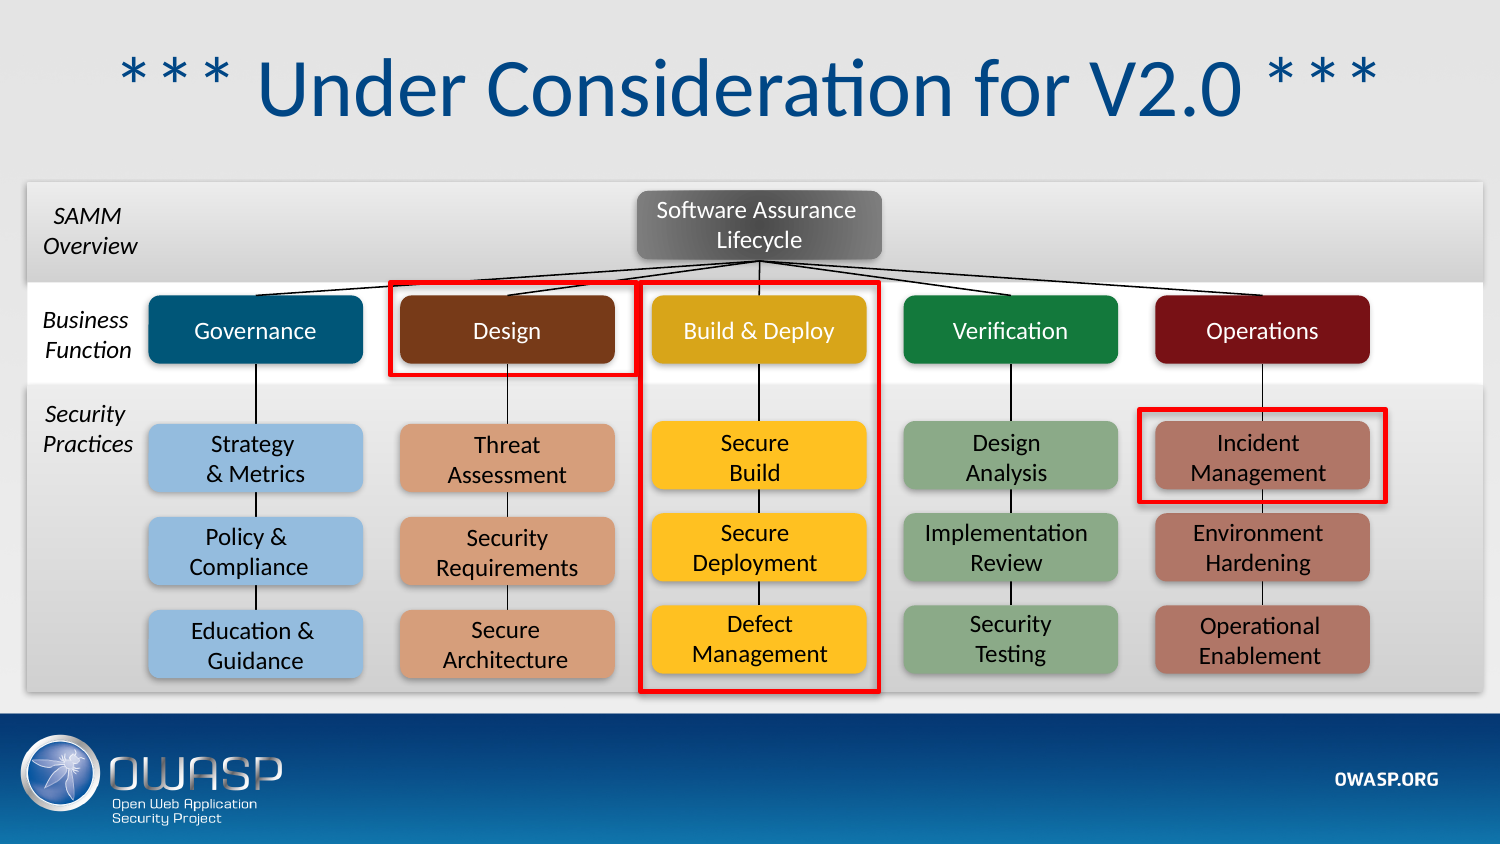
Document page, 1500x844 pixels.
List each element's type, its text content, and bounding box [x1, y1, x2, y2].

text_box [27, 182, 1484, 692]
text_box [255, 261, 506, 296]
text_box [507, 261, 756, 296]
picture [0, 0, 1500, 844]
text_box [1012, 261, 1263, 296]
title *** Under Consideration for V2.0 *** [75, 12, 1425, 154]
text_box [760, 261, 1012, 296]
